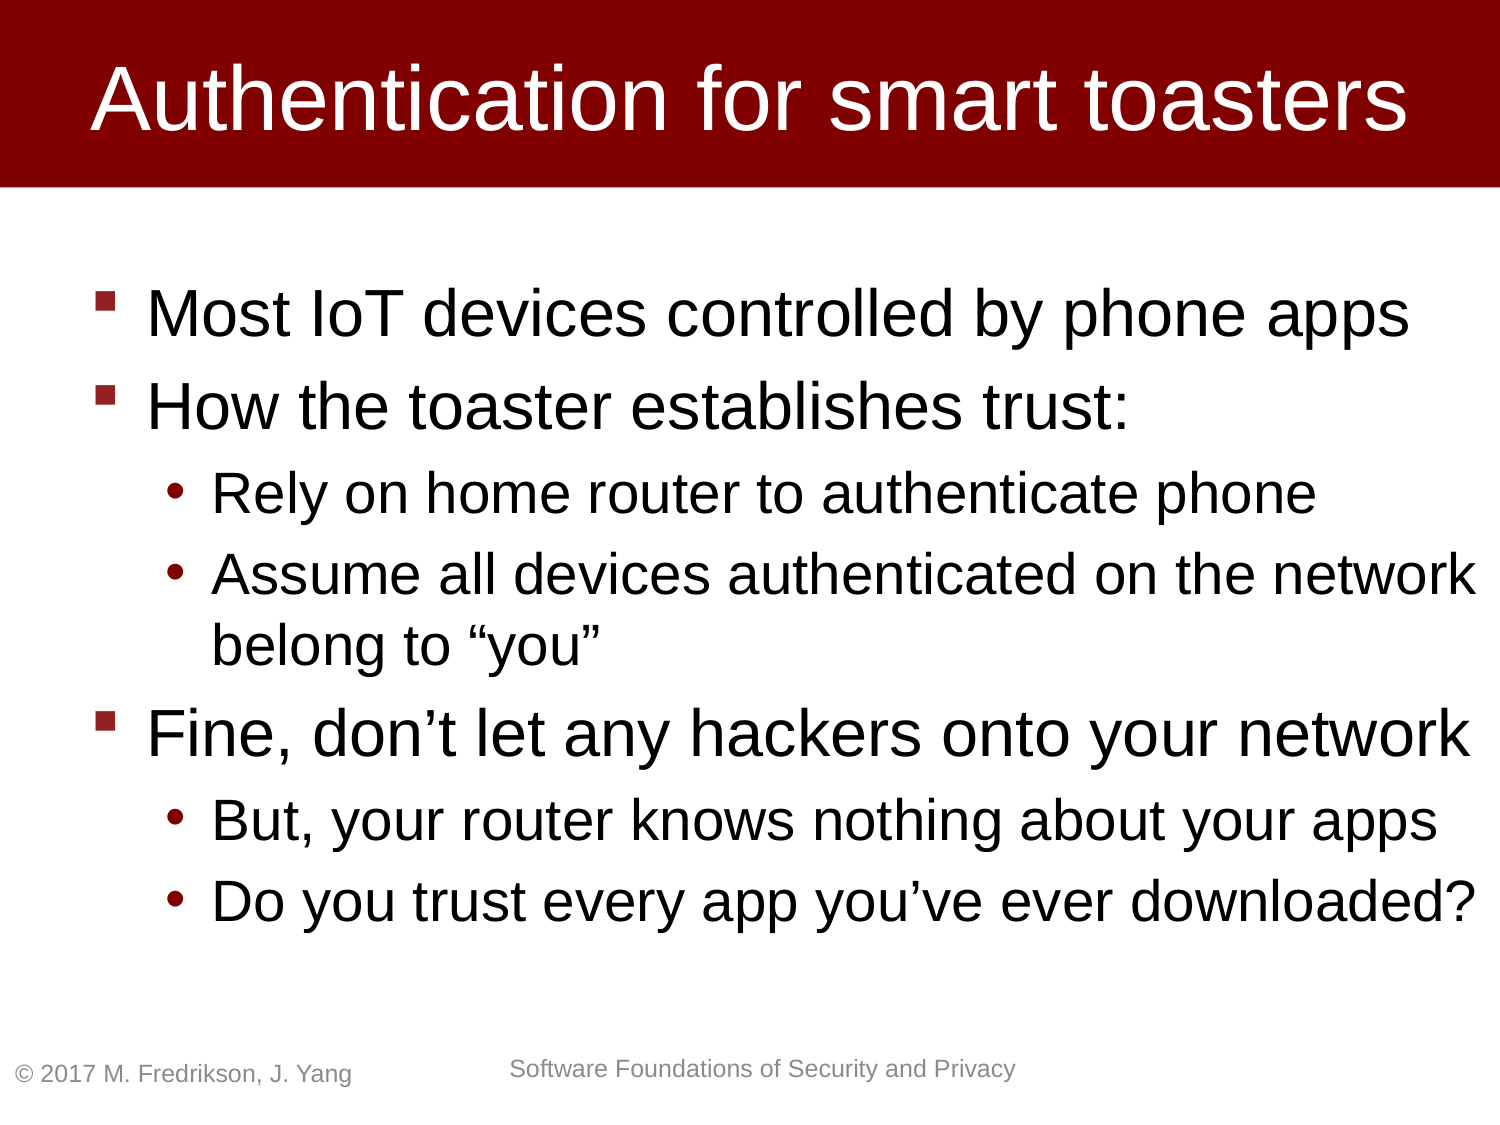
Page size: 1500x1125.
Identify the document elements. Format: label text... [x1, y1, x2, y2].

title Authentication for smart toasters [0, 0, 1500, 188]
list Most IoT devices controlled by phone apps How the toaster establishes trust: Rely on home router to authenticate phone Assume all devices authenticated on the network belong to “you” Fine, don’t let any hackers onto your network But, your router knows nothing about your apps Do you trust every app you’ve ever downloaded? [75, 262, 1500, 1005]
footer © 2017 M. Fredrikson, J. Yang [0, 1042, 475, 1103]
